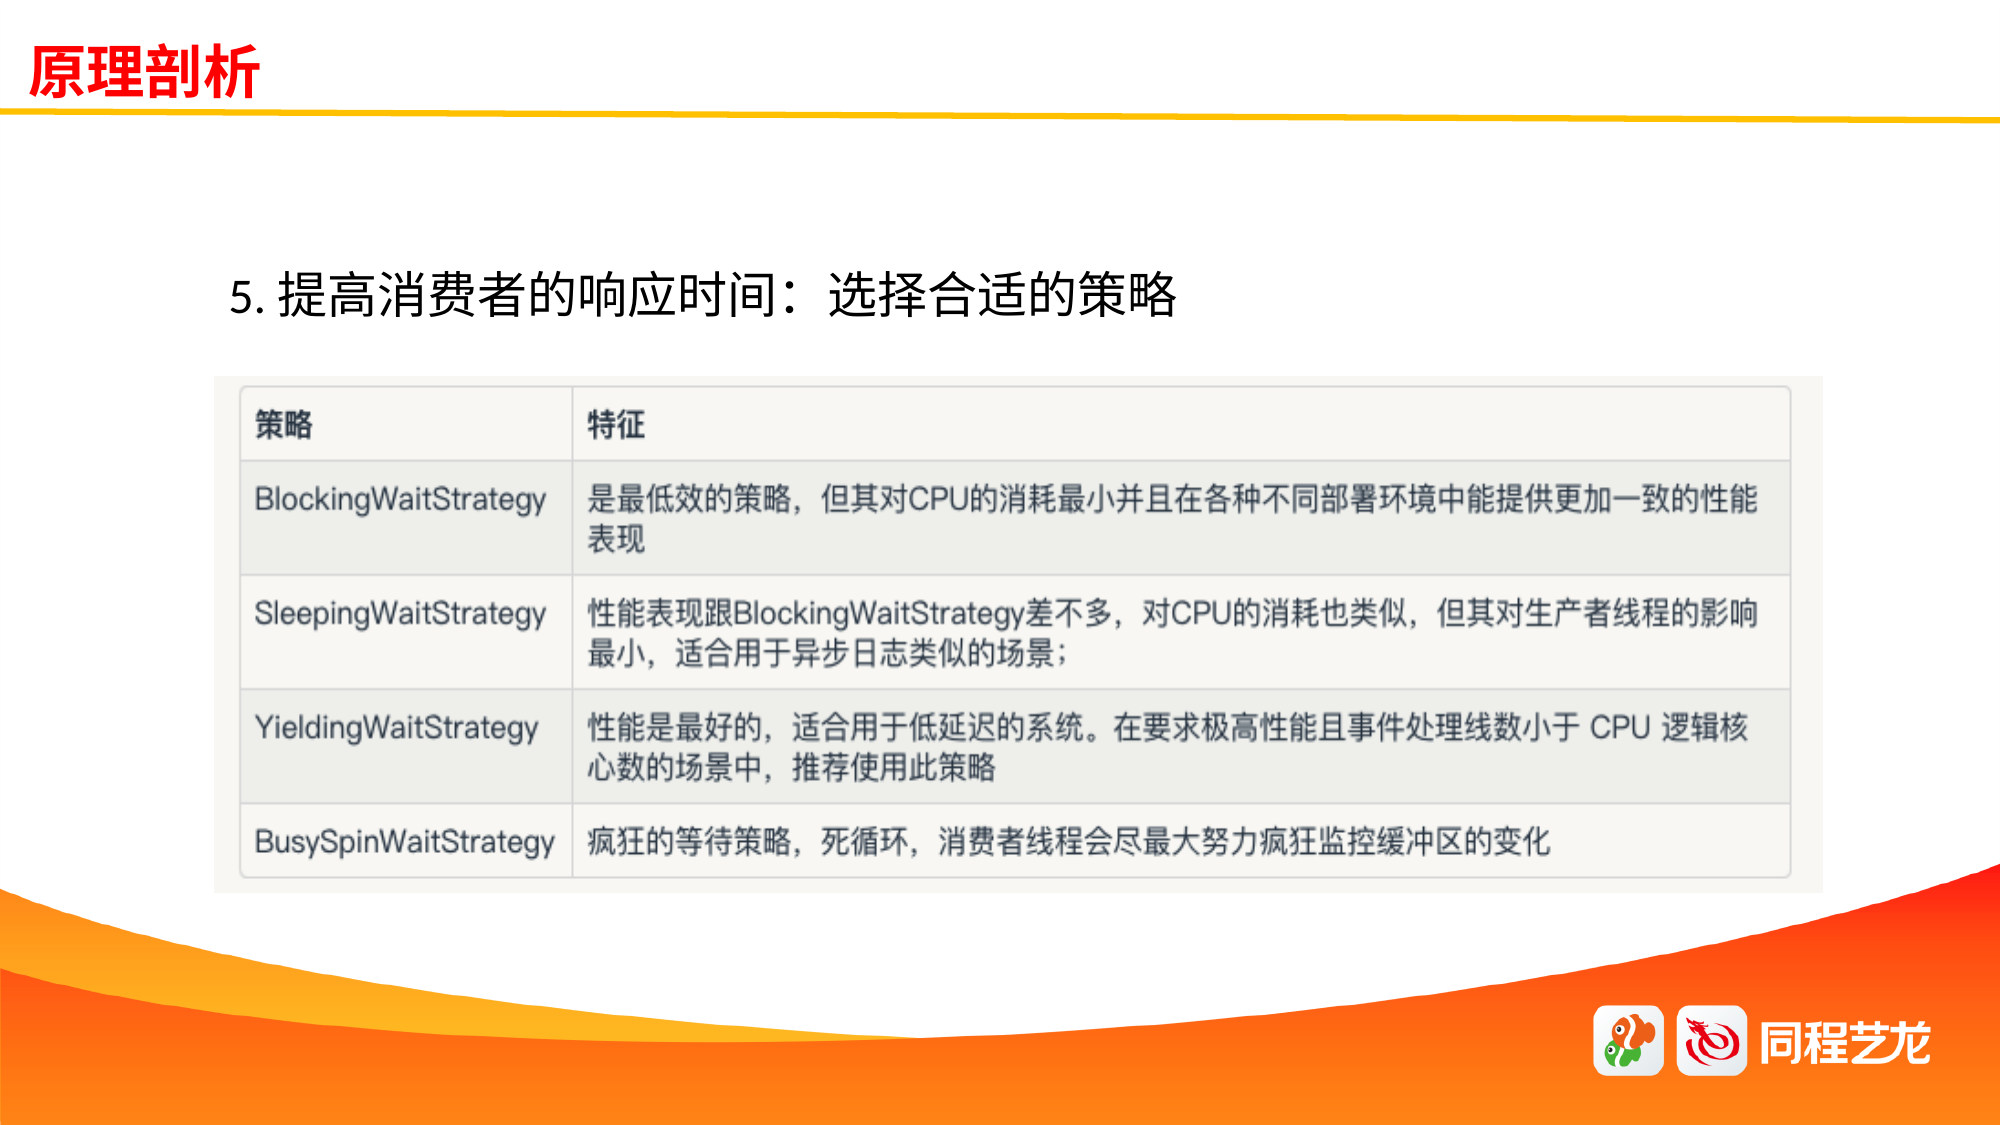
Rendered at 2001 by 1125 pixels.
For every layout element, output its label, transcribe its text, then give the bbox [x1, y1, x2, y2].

picture [0, 115, 2000, 1125]
picture [0, 1, 2000, 117]
text_box 原理剖析 [13, 28, 277, 113]
text_box 5.提高消费者的响应时间：选择合适的策略 [213, 256, 1193, 332]
